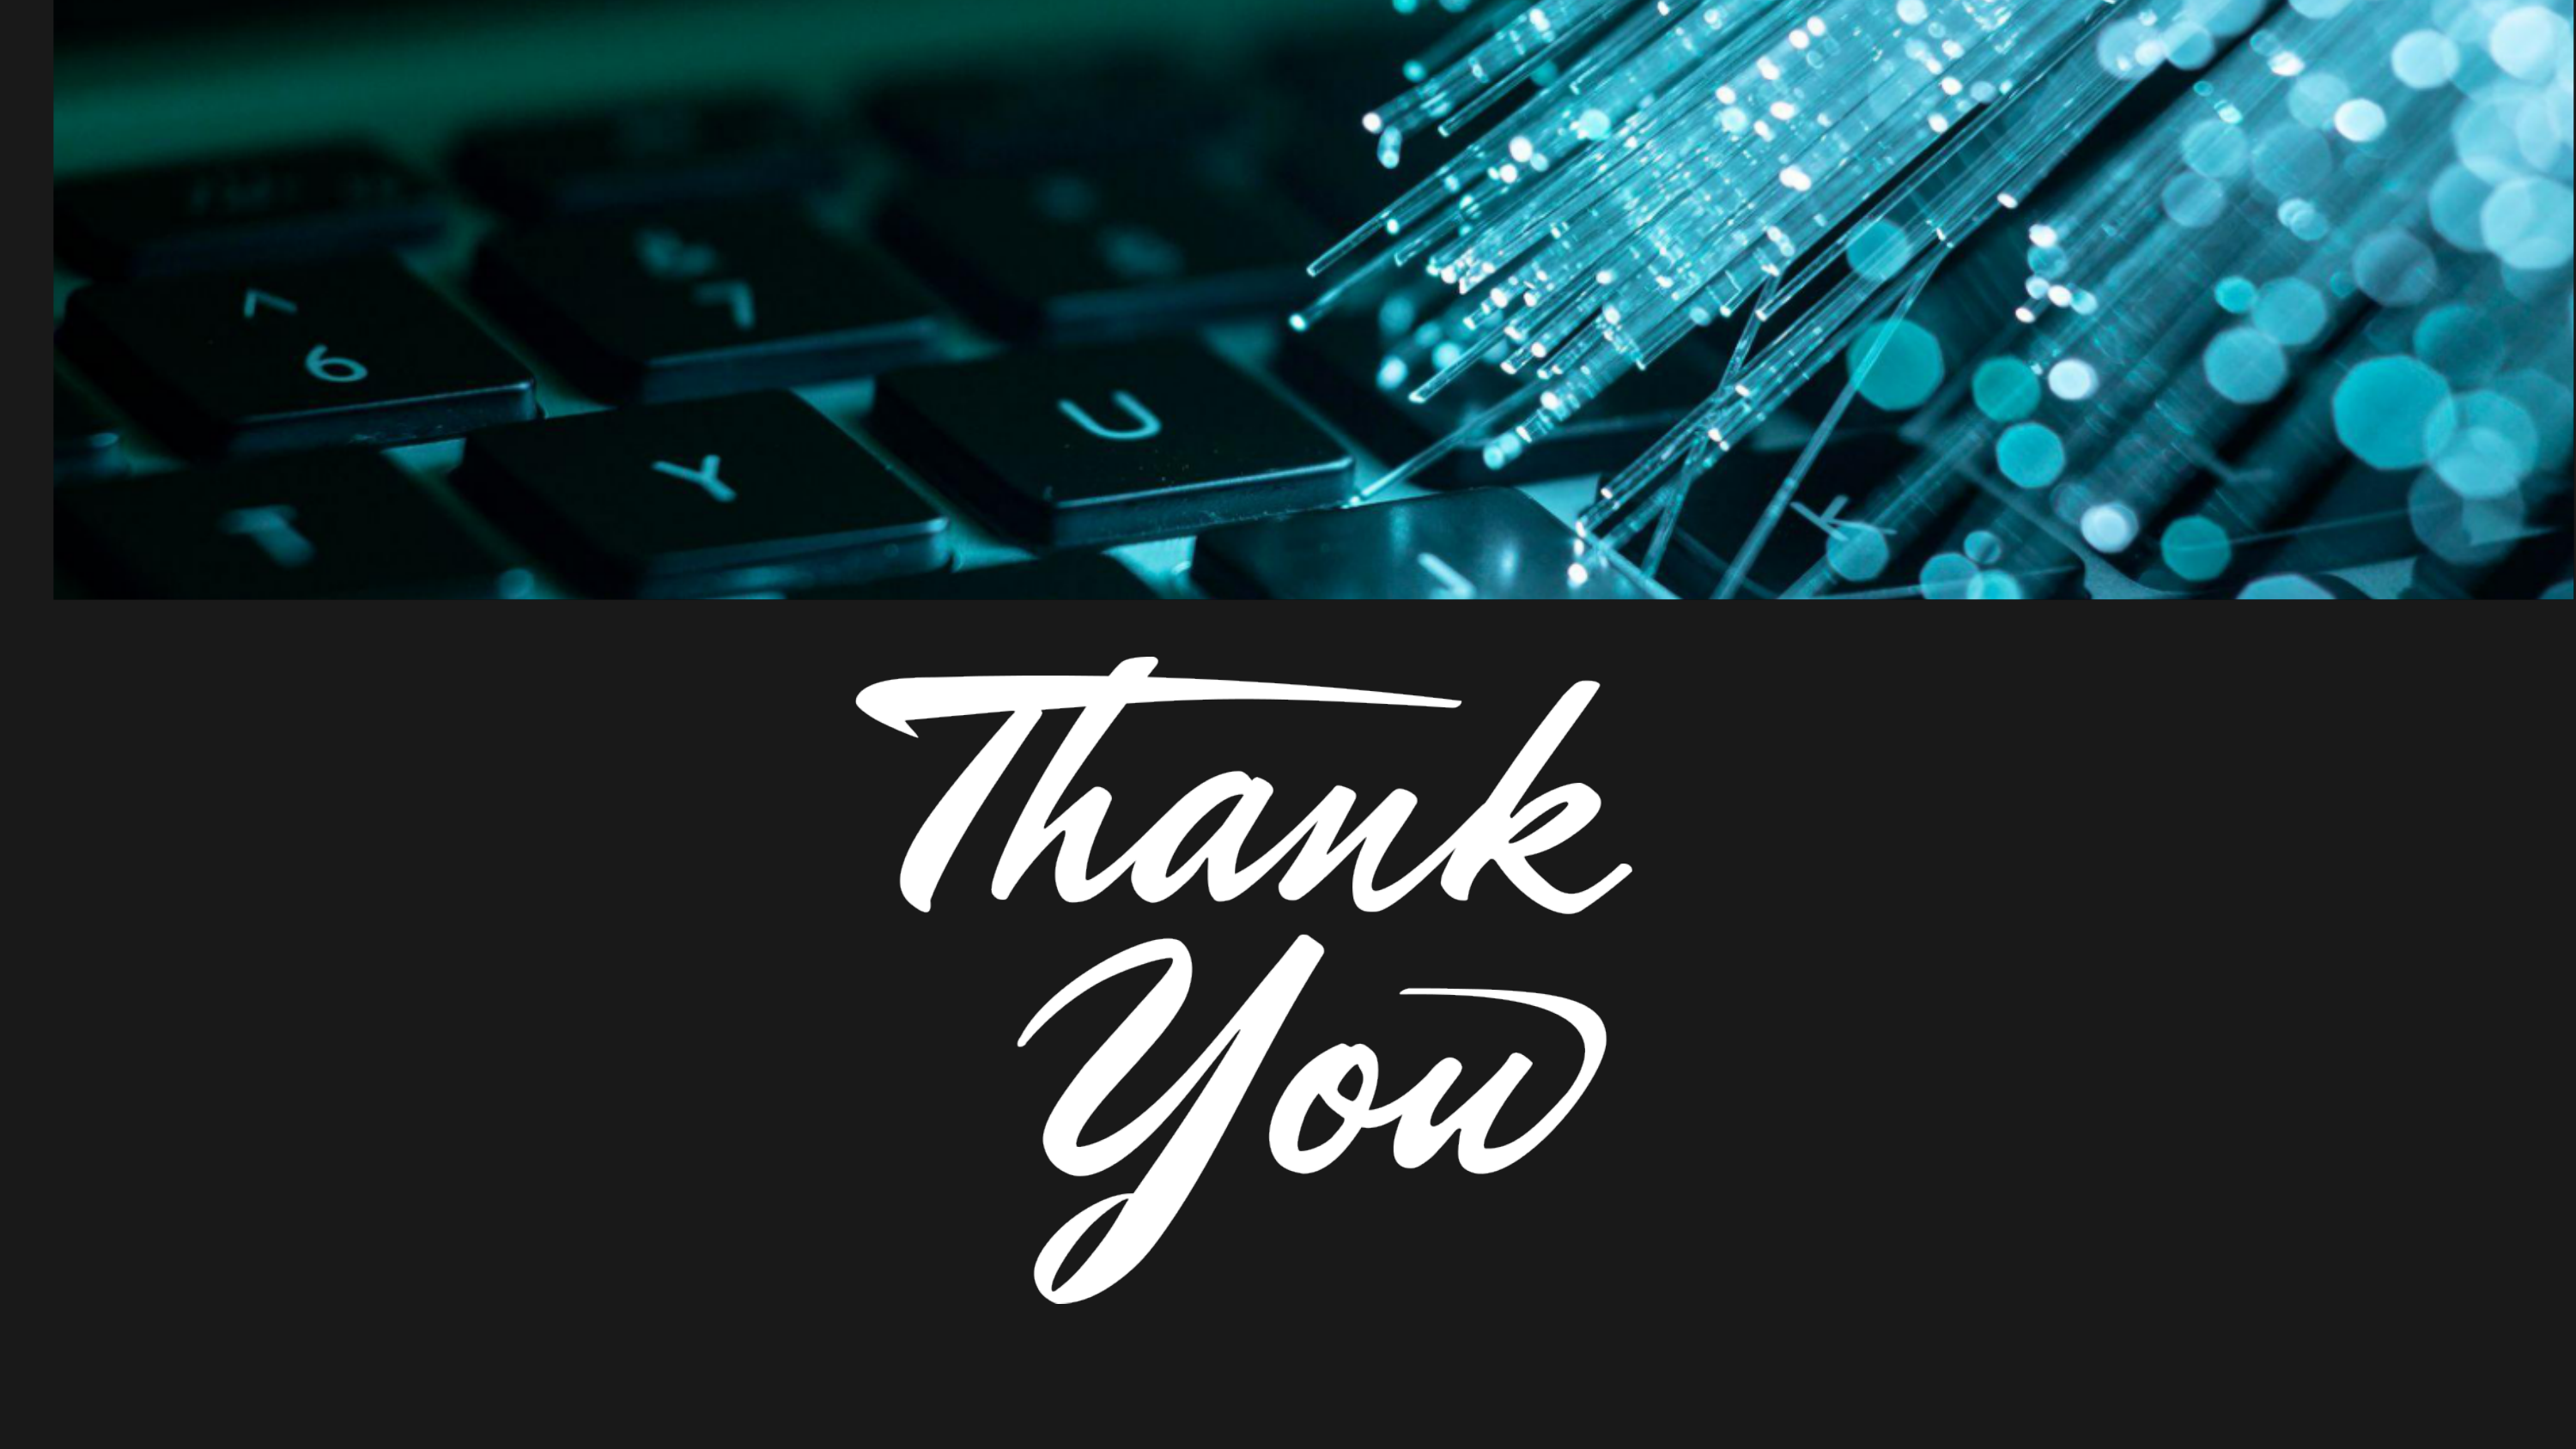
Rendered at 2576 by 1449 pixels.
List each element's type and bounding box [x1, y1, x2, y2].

text_box [855, 657, 1639, 1304]
text_box [53, 0, 2576, 602]
